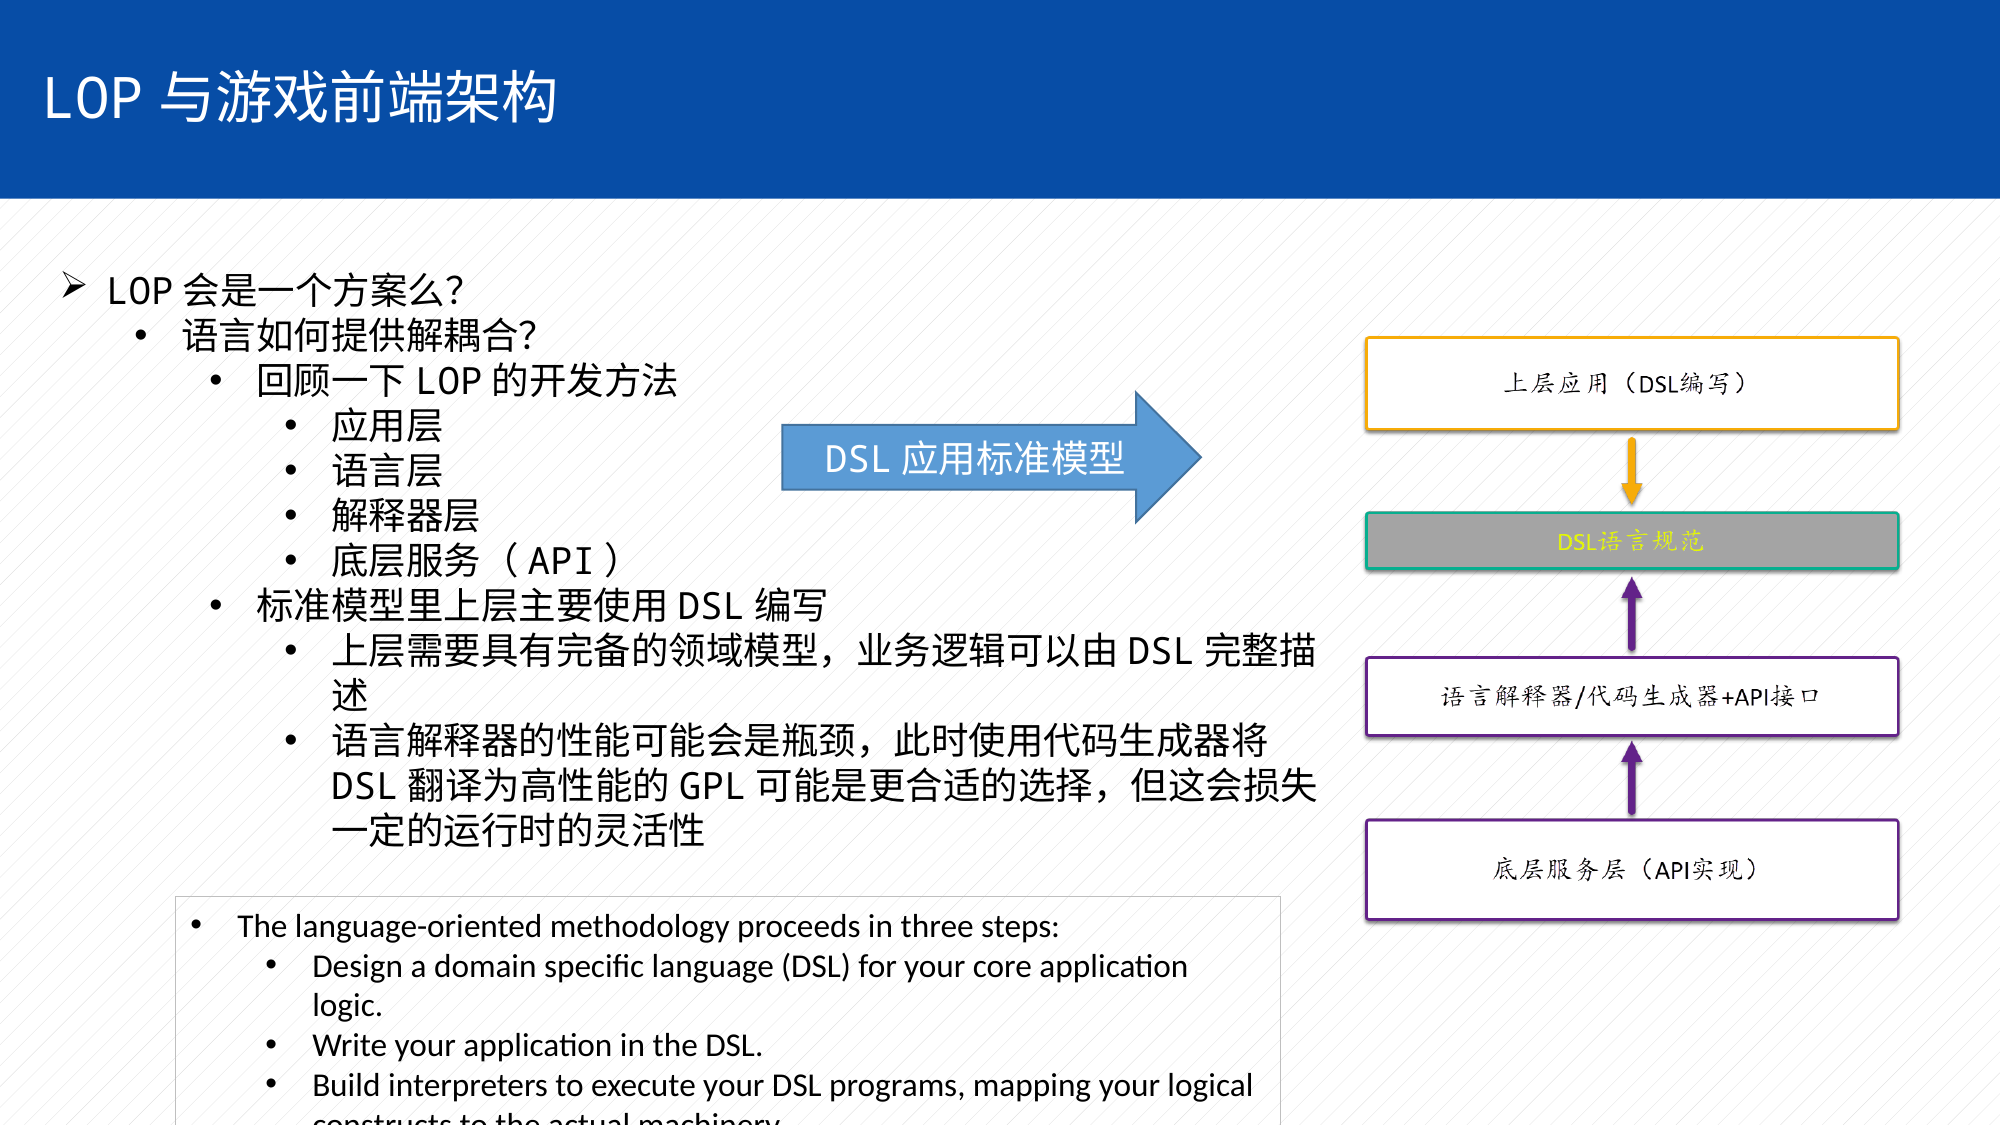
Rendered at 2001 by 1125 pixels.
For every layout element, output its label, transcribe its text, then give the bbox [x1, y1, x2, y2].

text_box LOP会是一个方案么？ 语言如何提供解耦合？ 回顾一下LOP的开发方法 应用层 语言层 解释器层 底层服务（API） 标准模型里上层主要使用DSL编写 上层需要具有完备的领域模型，业务逻辑可以由DSL完整描述 语言解释器的性能可能会是瓶颈，此时使用代码生成器将DSL翻译为高性能的GPL可能是更合适的选择，但这会损失一定的运行时的灵活性 [44, 259, 1359, 860]
text_box The language-oriented methodology proceeds in three steps: Design a domain specific language (DSL) for your core application logic. Write your application in the DSL. Build interpreters to execute your DSL programs, mapping your logical constructs to the actual machinery. [175, 896, 1281, 1125]
list LOP与游戏前端架构 [26, 20, 1782, 180]
picture [1265, 292, 1998, 950]
text_box DSL应用标准模型 [781, 390, 1203, 525]
